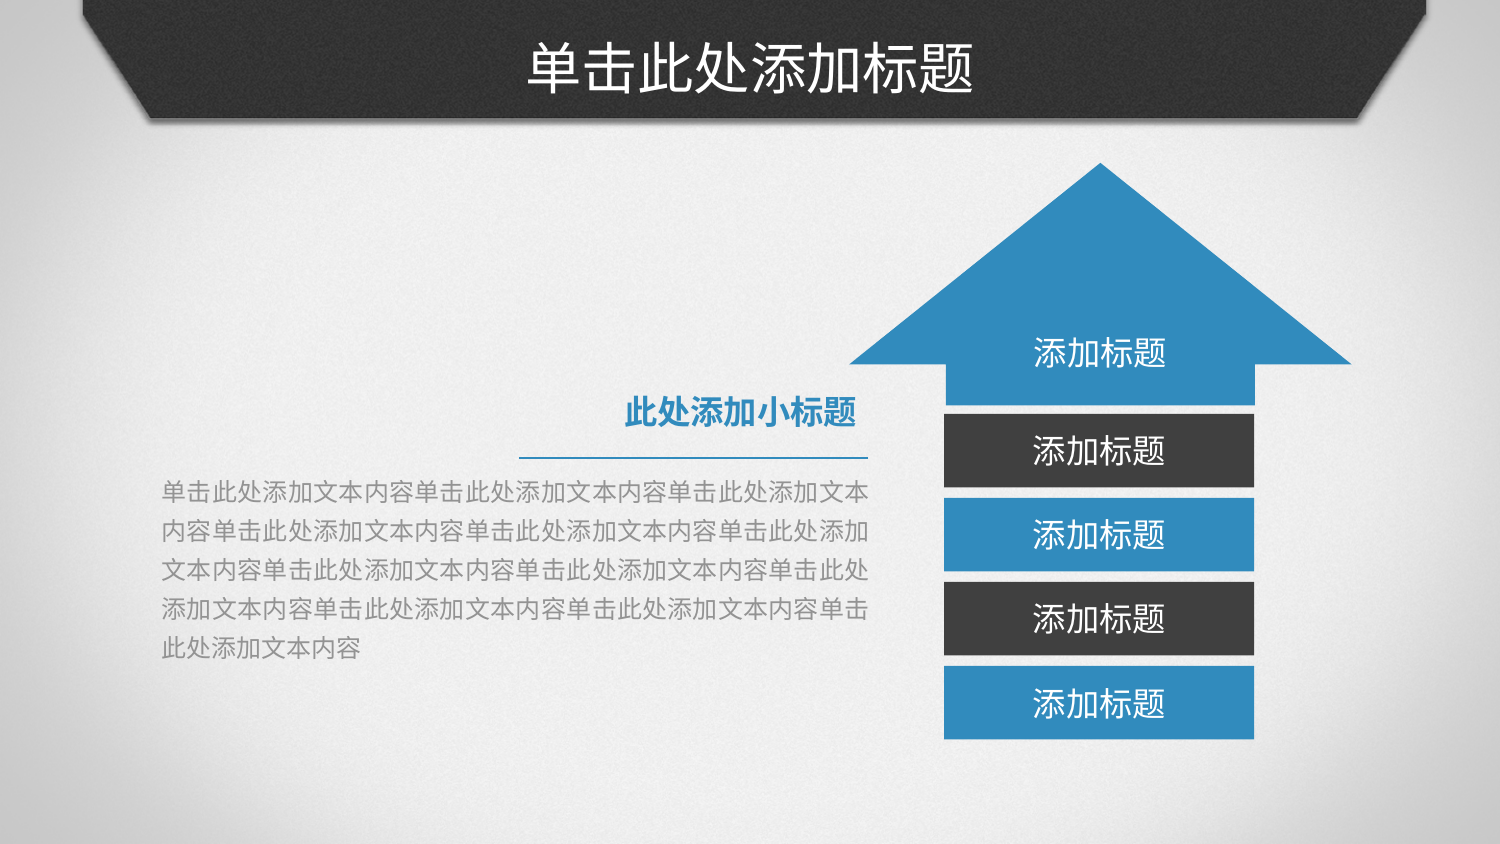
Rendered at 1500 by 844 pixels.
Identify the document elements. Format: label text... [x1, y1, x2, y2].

text_box 单击此处添加文本内容单击此处添加文本内容单击此处添加文本内容单击此处添加文本内容单击此处添加文本内容单击此处添加文本内容单击此处添加文本内容单击此处添加文本内容单击此处添加文本内容单击此处添加文本内容单击此处添加文本内容单击此处添加文本内容 [150, 462, 882, 669]
text_box 添加标题 [942, 496, 1256, 574]
text_box 添加标题 [942, 580, 1256, 657]
text_box 添加标题 [942, 412, 1256, 490]
title 单击此处添加标题 [301, 25, 1199, 110]
picture [0, 0, 1500, 844]
text_box 添加标题 [942, 664, 1256, 742]
text_box 添加标题 [847, 161, 1354, 408]
text_box 此处添加小标题 [467, 385, 869, 437]
